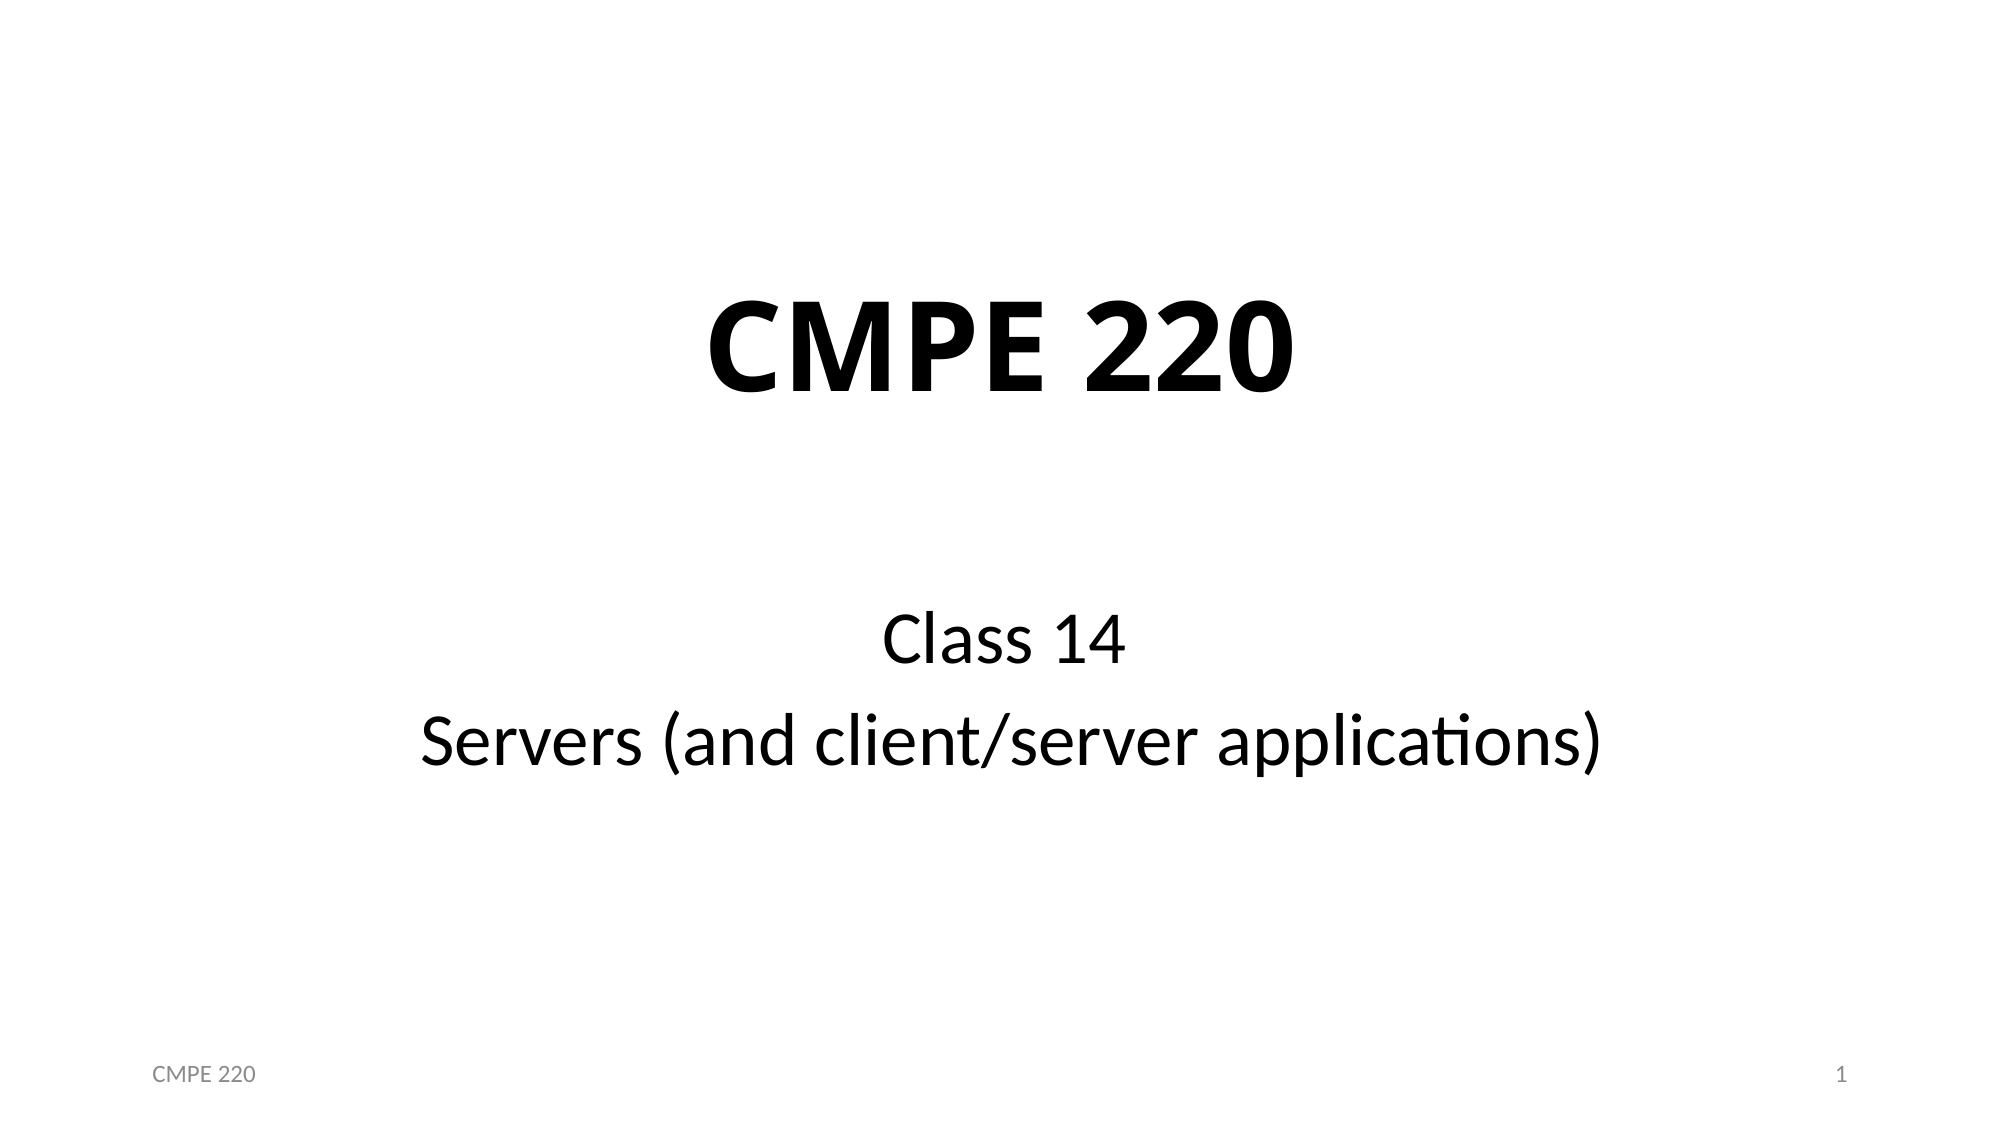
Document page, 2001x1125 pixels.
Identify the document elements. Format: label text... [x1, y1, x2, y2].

slide_number 1 [1412, 1042, 1863, 1103]
title CMPE 220 [249, 184, 1750, 576]
slide_number CMPE 220 [137, 1042, 588, 1103]
subtitle Class 14 Servers (and client/server applications) [165, 590, 1844, 863]
